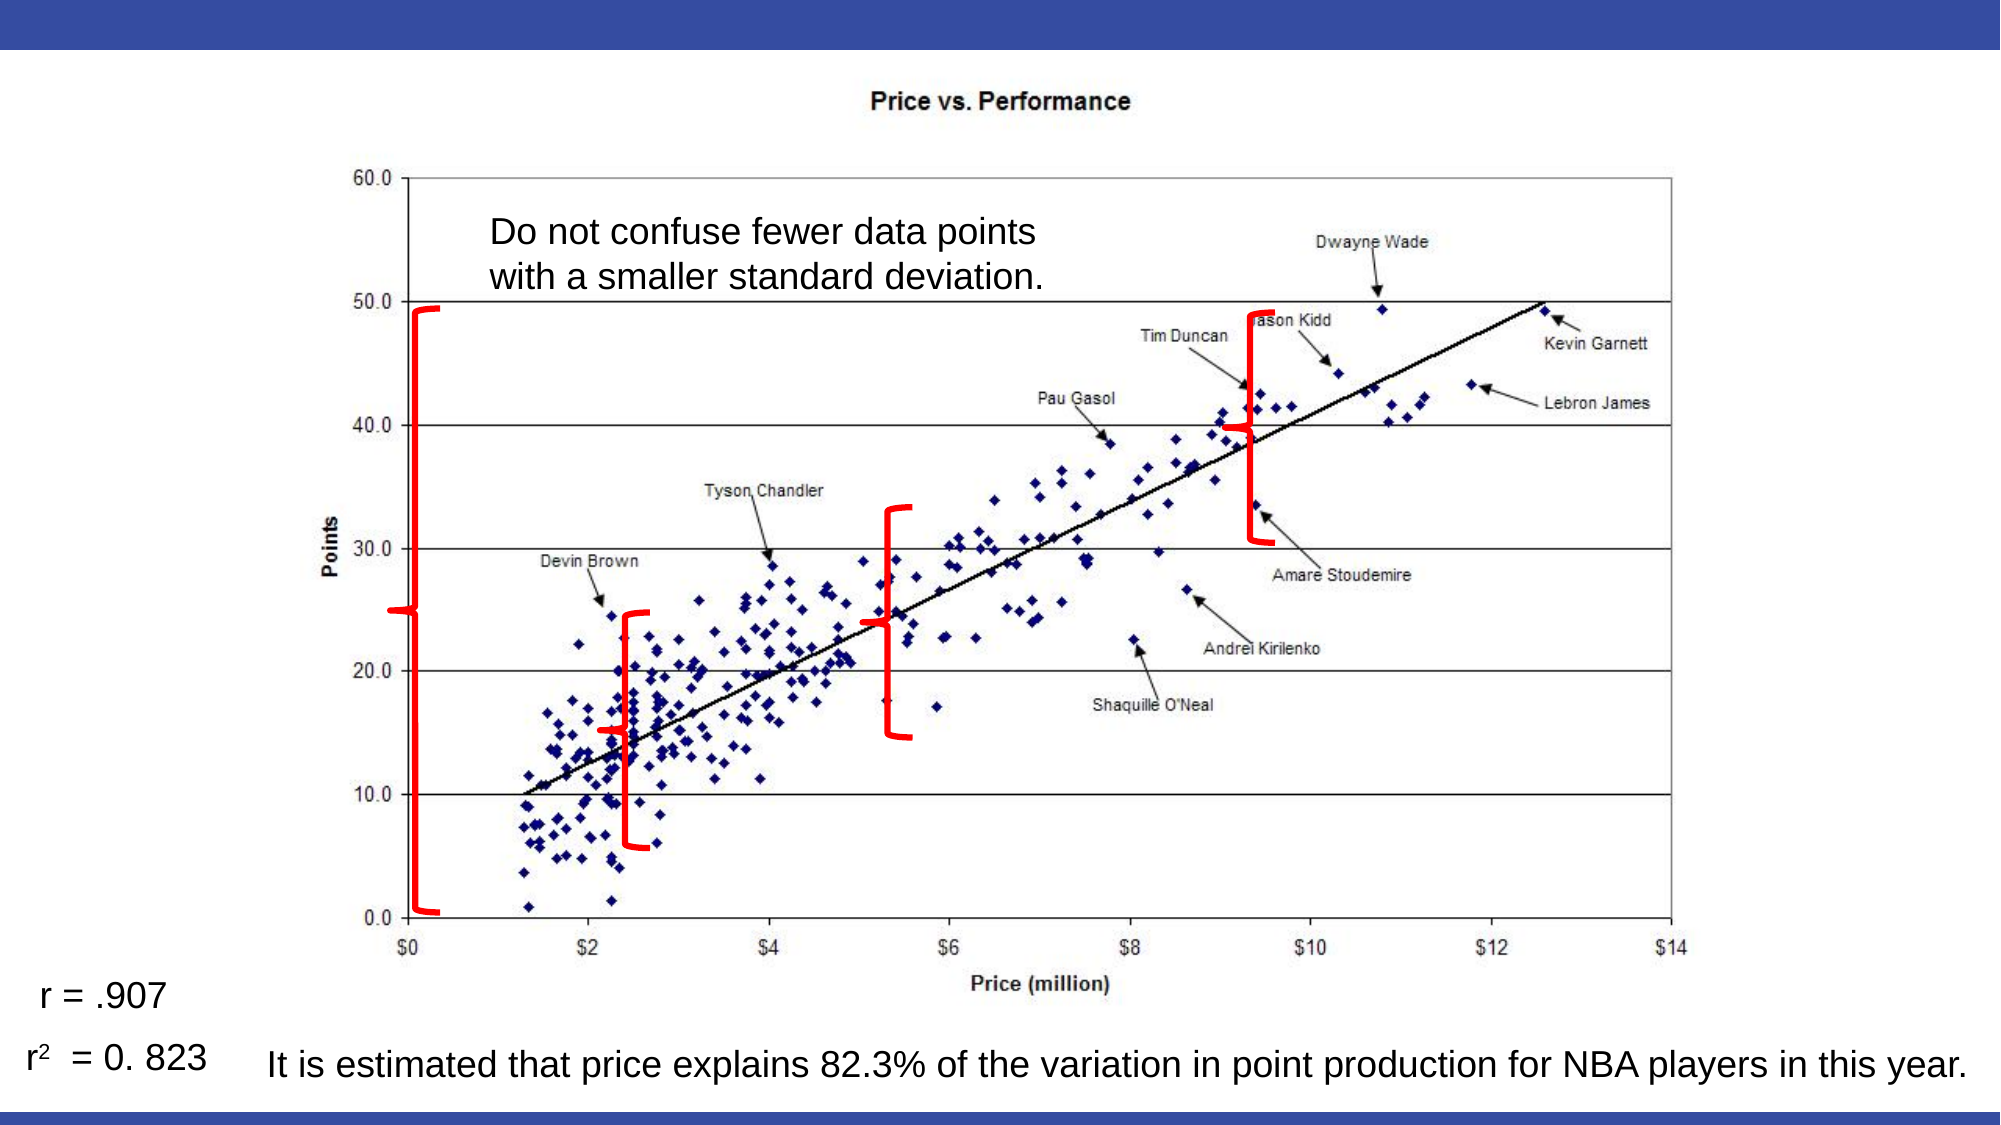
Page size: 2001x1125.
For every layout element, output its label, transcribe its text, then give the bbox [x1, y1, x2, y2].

picture [83, 54, 1926, 1013]
text_box r = .907 [24, 963, 250, 1024]
text_box r2 = 0. 823 [10, 1025, 236, 1086]
text_box It is estimated that price explains 82.3% of the variation in point production for NBA players in this year. [235, 1032, 2000, 1092]
